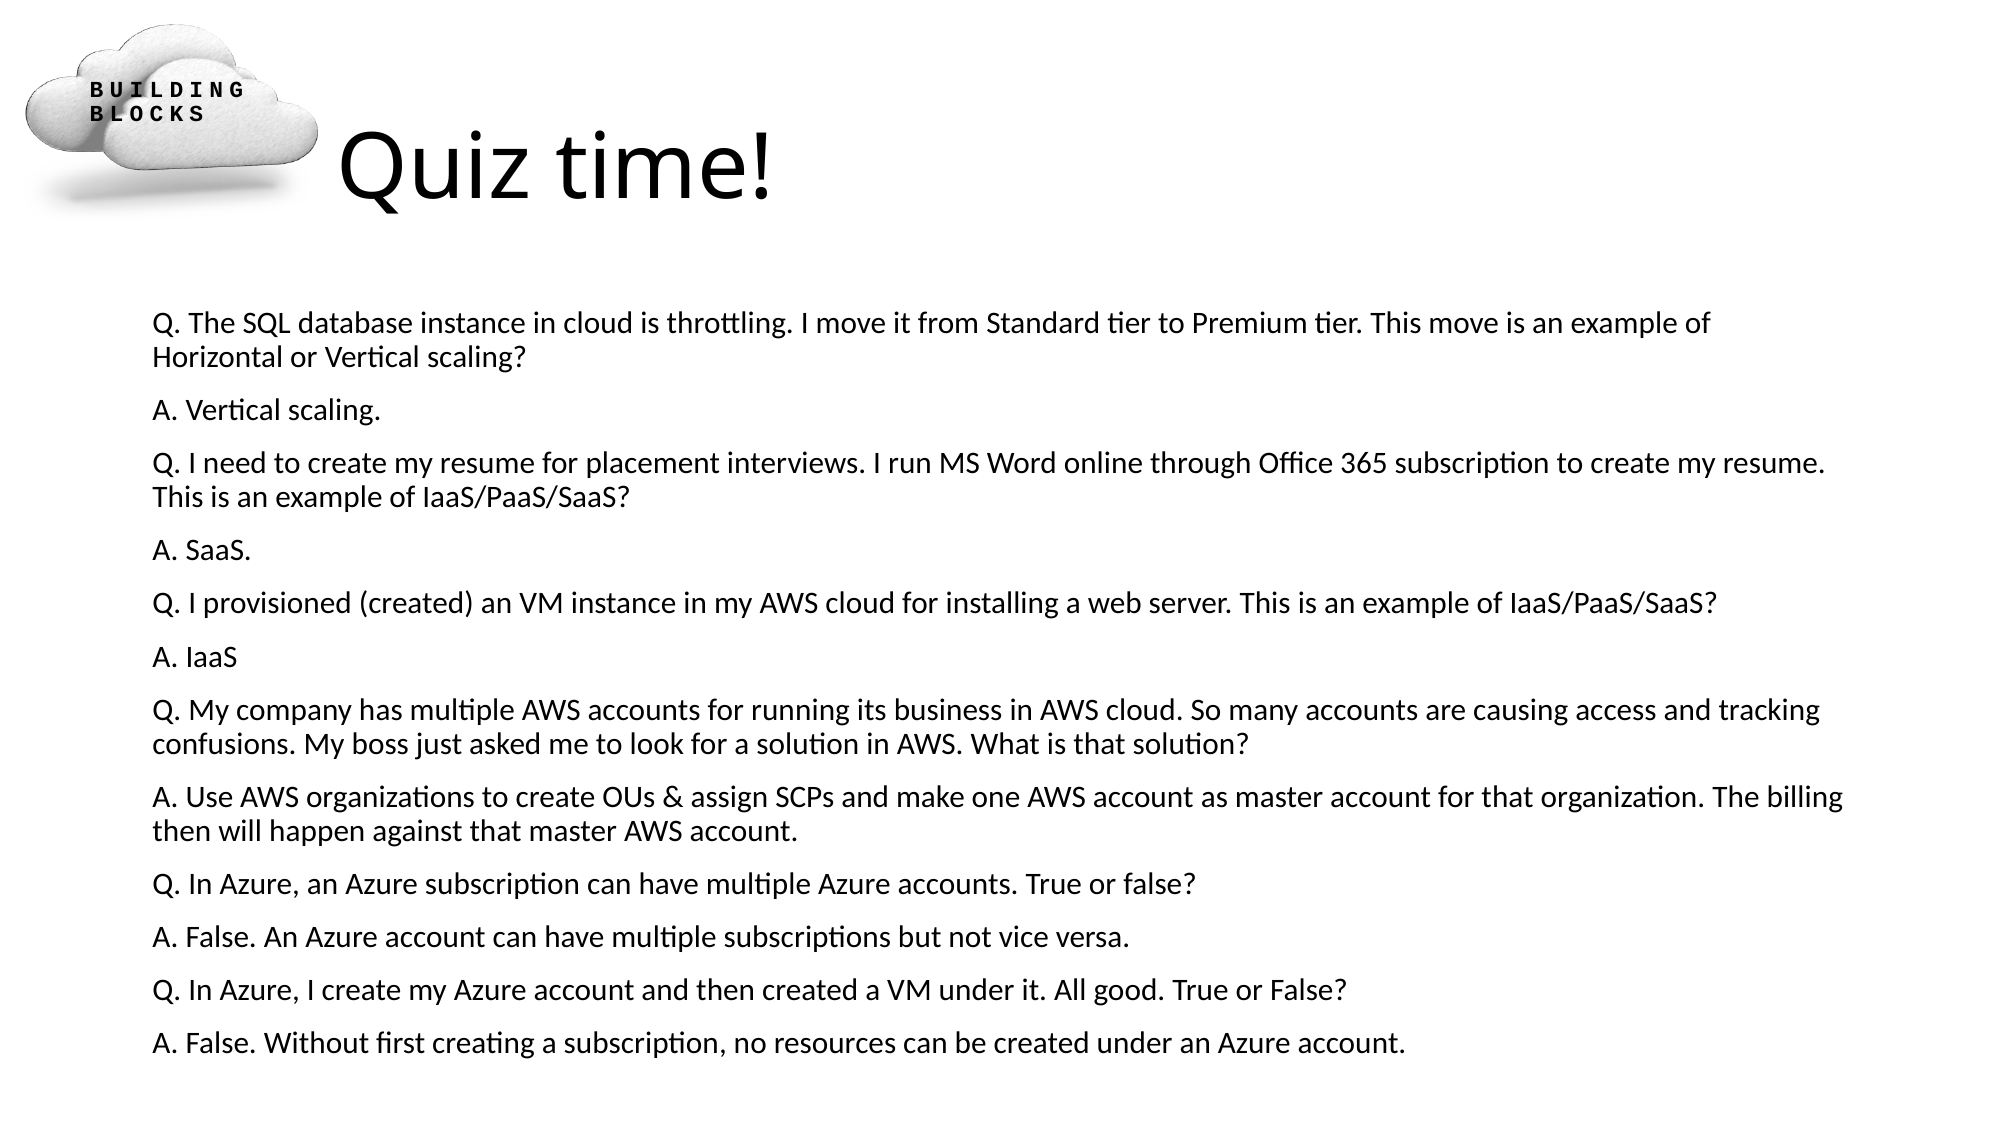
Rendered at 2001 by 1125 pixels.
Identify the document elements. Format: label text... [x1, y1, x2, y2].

picture [21, 0, 322, 223]
list Q. The SQL database instance in cloud is throttling. I move it from Standard tier to Premium tier. This move is an example of Horizontal or Vertical scaling? A. Vertical scaling. Q. I need to create my resume for placement interviews. I run MS Word online through Office 365 subscription to create my resume. This is an example of IaaS/PaaS/SaaS? A. SaaS. Q. I provisioned (created) an VM instance in my AWS cloud for installing a web server. This is an example of IaaS/PaaS/SaaS? A. IaaS Q. My company has multiple AWS accounts for running its business in AWS cloud. So many accounts are causing access and tracking confusions. My boss just asked me to look for a solution in AWS. What is that solution? A. Use AWS organizations to create OUs & assign SCPs and make one AWS account as master account for that organization. The billing then will happen against that master AWS account. Q. In Azure, an Azure subscription can have multiple Azure accounts. True or false? A. False. An Azure account can have multiple subscriptions but not vice versa. Q. In Azure, I create my Azure account and then created a VM under it. All good. True or False? A. False. Without first creating a subscription, no resources can be created under an Azure account. [137, 299, 1863, 1076]
title Quiz time! [321, 59, 1863, 278]
